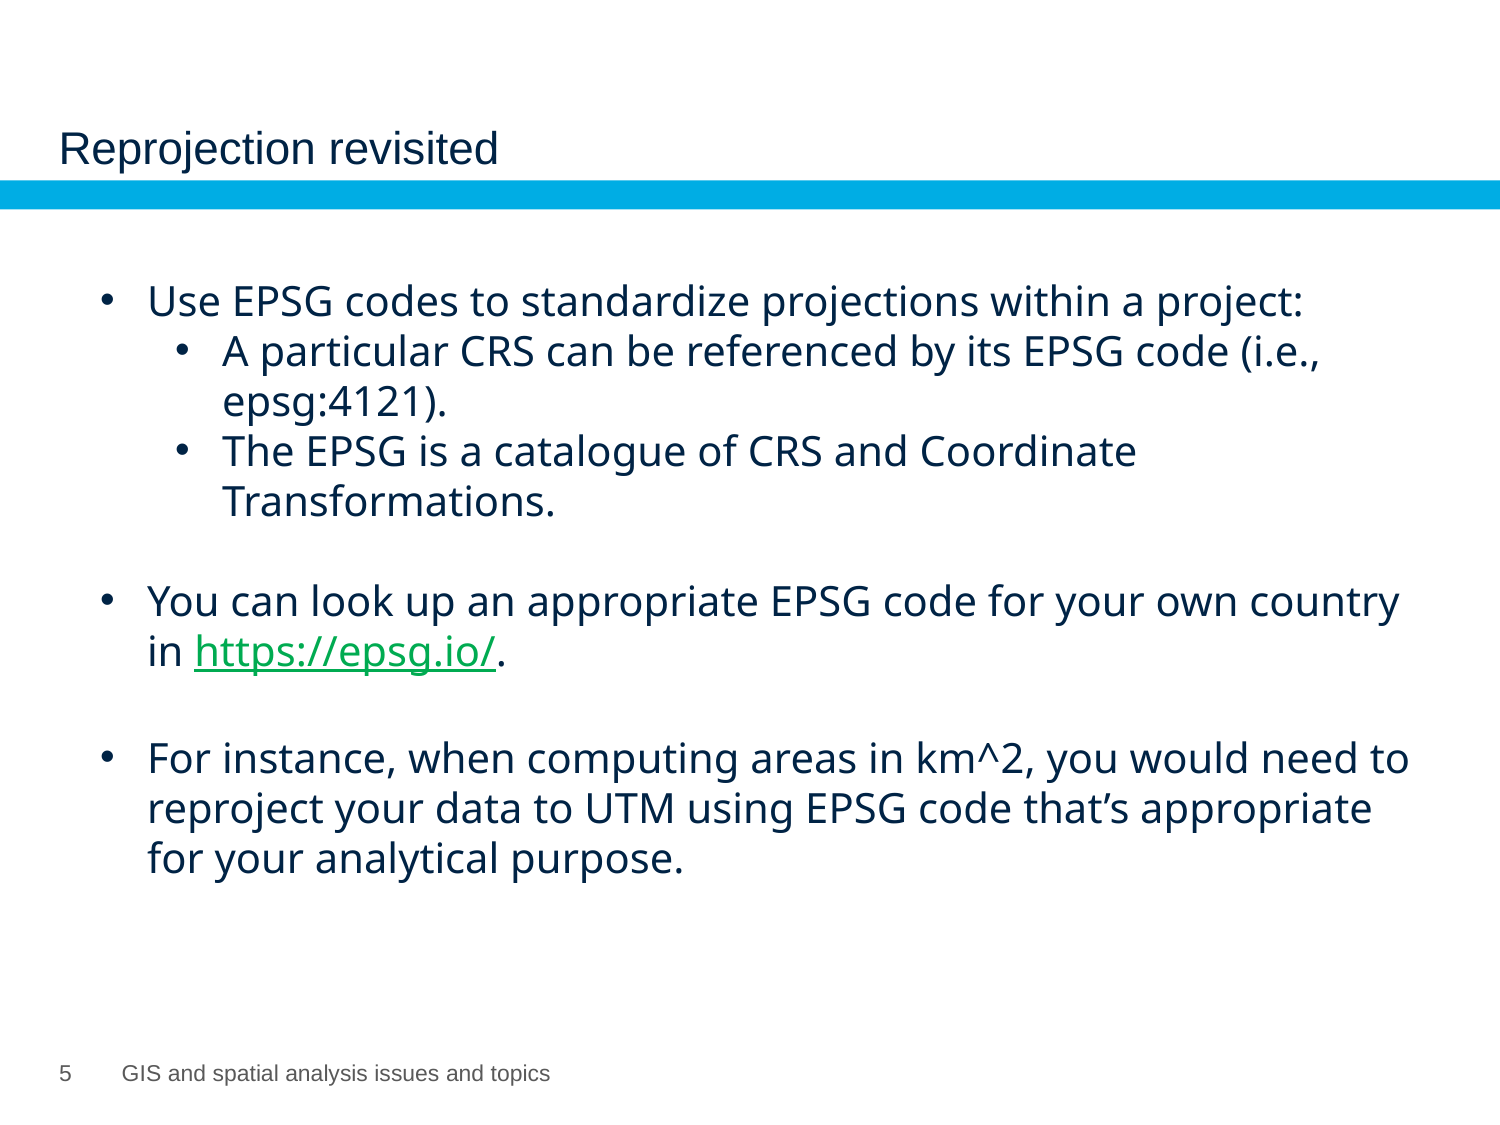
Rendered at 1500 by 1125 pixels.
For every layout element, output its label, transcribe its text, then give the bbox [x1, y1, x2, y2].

text_box Use EPSG codes to standardize projections within a project: A particular CRS can be referenced by its EPSG code (i.e., epsg:4121). The EPSG is a catalogue of CRS and Coordinate Transformations. You can look up an appropriate EPSG code for your own country in https://epsg.io/. For instance, when computing areas in km^2, you would need to reproject your data to UTM using EPSG code that’s appropriate for your analytical purpose. [85, 266, 1448, 889]
footer GIS and spatial analysis issues and topics [121, 1042, 1092, 1103]
slide_number 4 [59, 1042, 112, 1103]
title Reprojection revisited [58, 49, 1447, 174]
